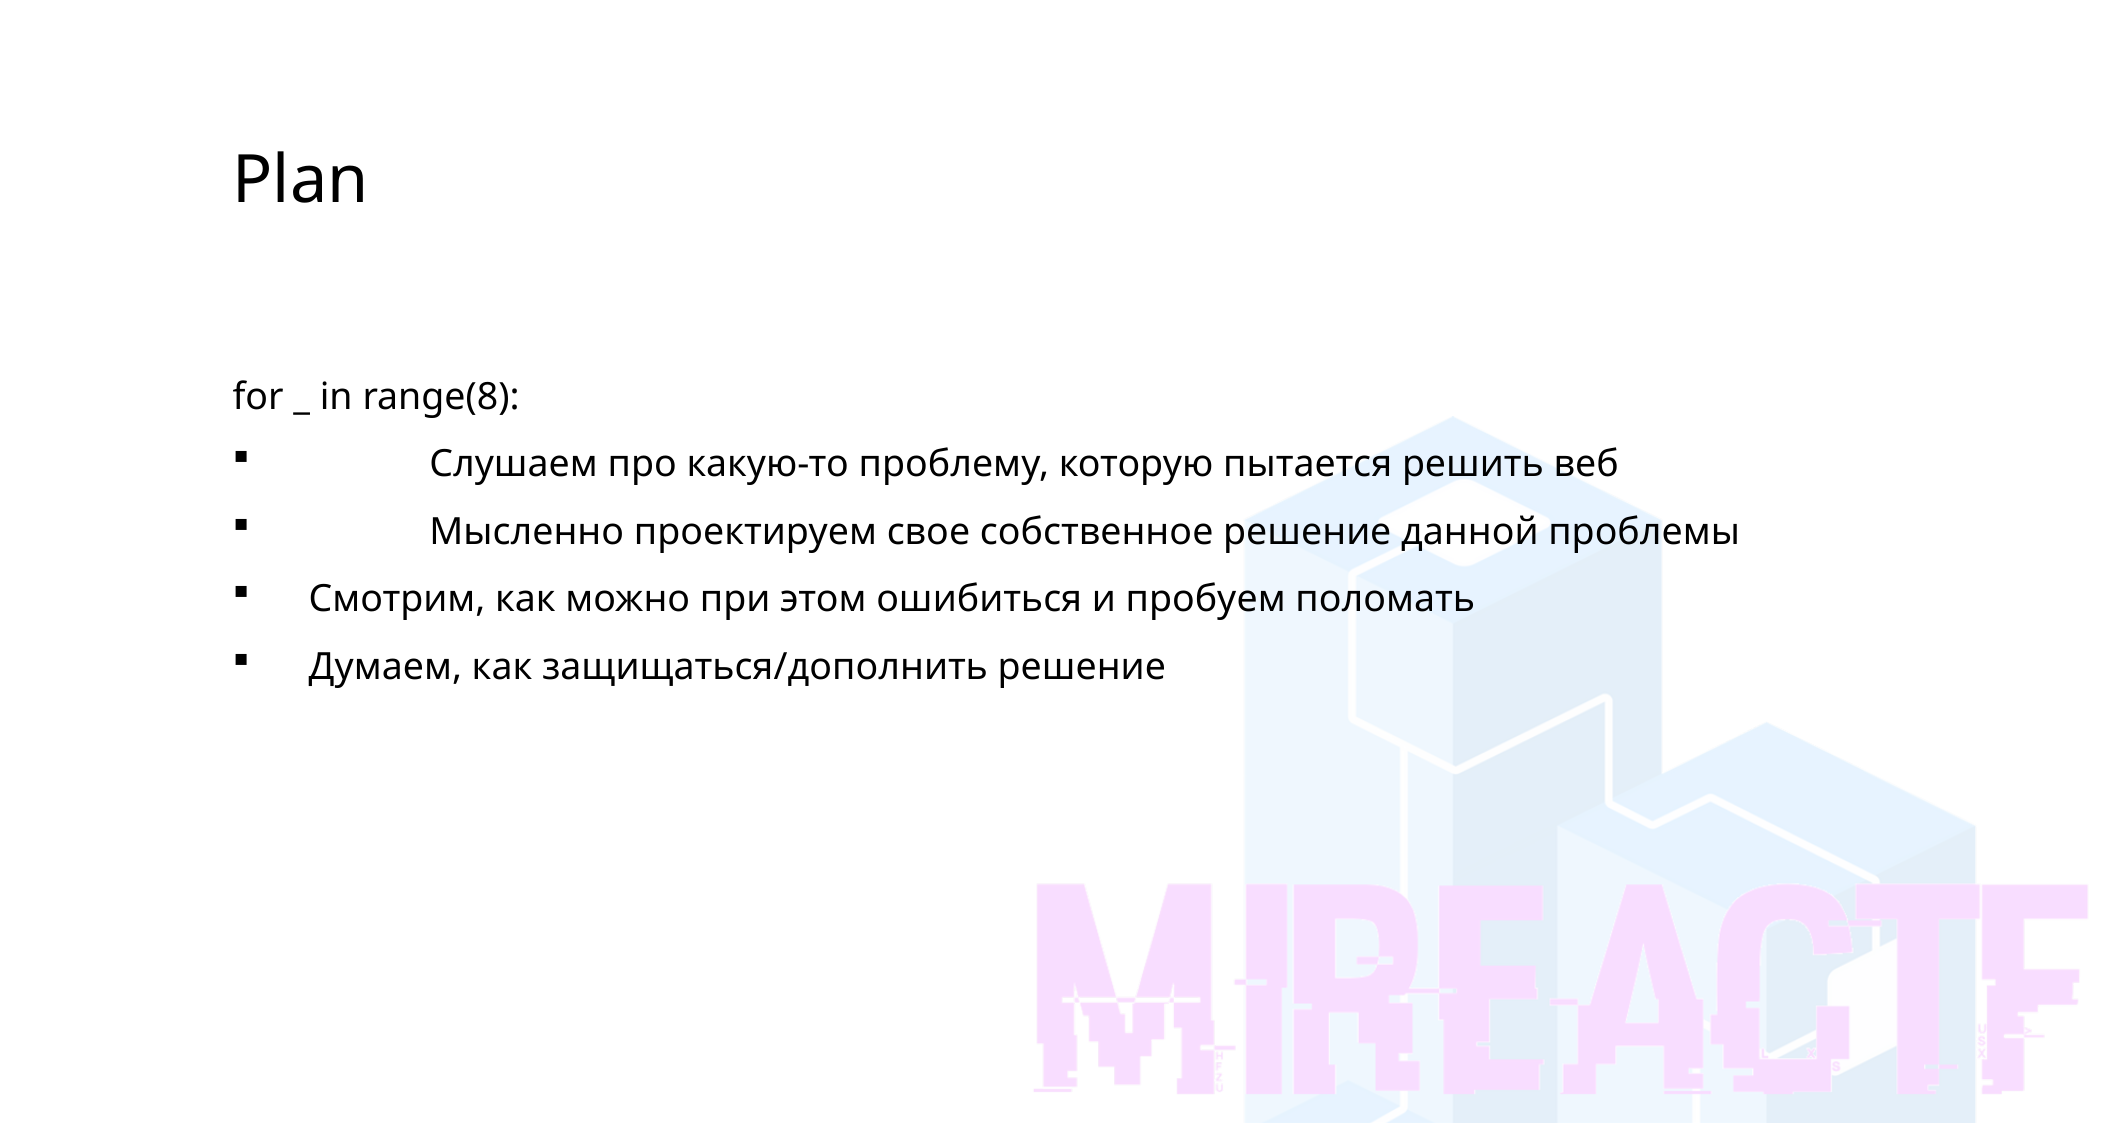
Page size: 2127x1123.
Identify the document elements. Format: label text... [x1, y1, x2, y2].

text_box for _ in range(8): Слушаем про какую-то проблему, которую пытается решить веб Мысленно проектируем свое собственное решение данной проблемы Смотрим, как можно при этом ошибиться и пробуем поломать Думаем, как защищаться/дополнить решение [217, 341, 1984, 762]
text_box [986, 416, 2126, 1123]
text_box Plan [217, 128, 2000, 224]
text_box Введение в базовый криптоанализ [260, 89, 2044, 195]
